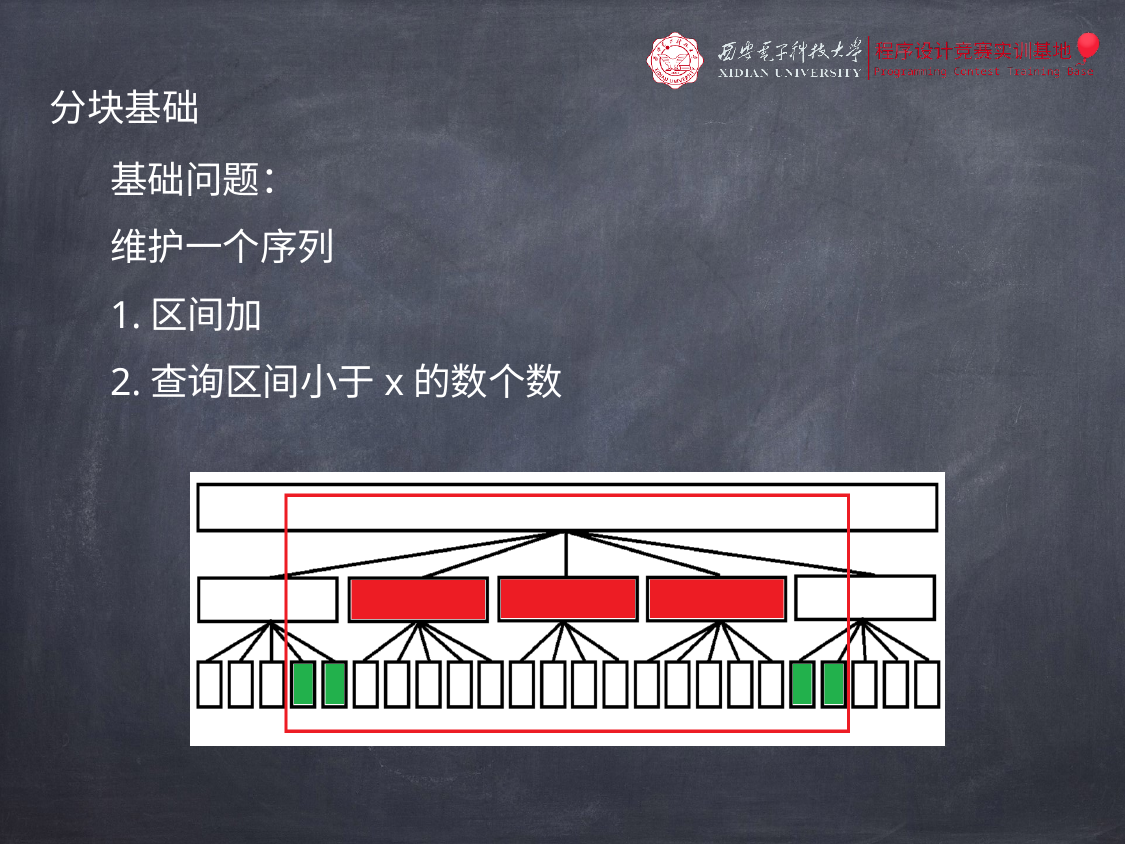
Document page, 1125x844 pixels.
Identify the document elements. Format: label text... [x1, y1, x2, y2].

text_box 分块基础 [34, 8, 331, 137]
picture [0, 0, 1125, 844]
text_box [190, 472, 945, 746]
text_box 基础问题： 维护一个序列 1.区间加 2.查询区间小于x的数个数 [95, 125, 1125, 411]
